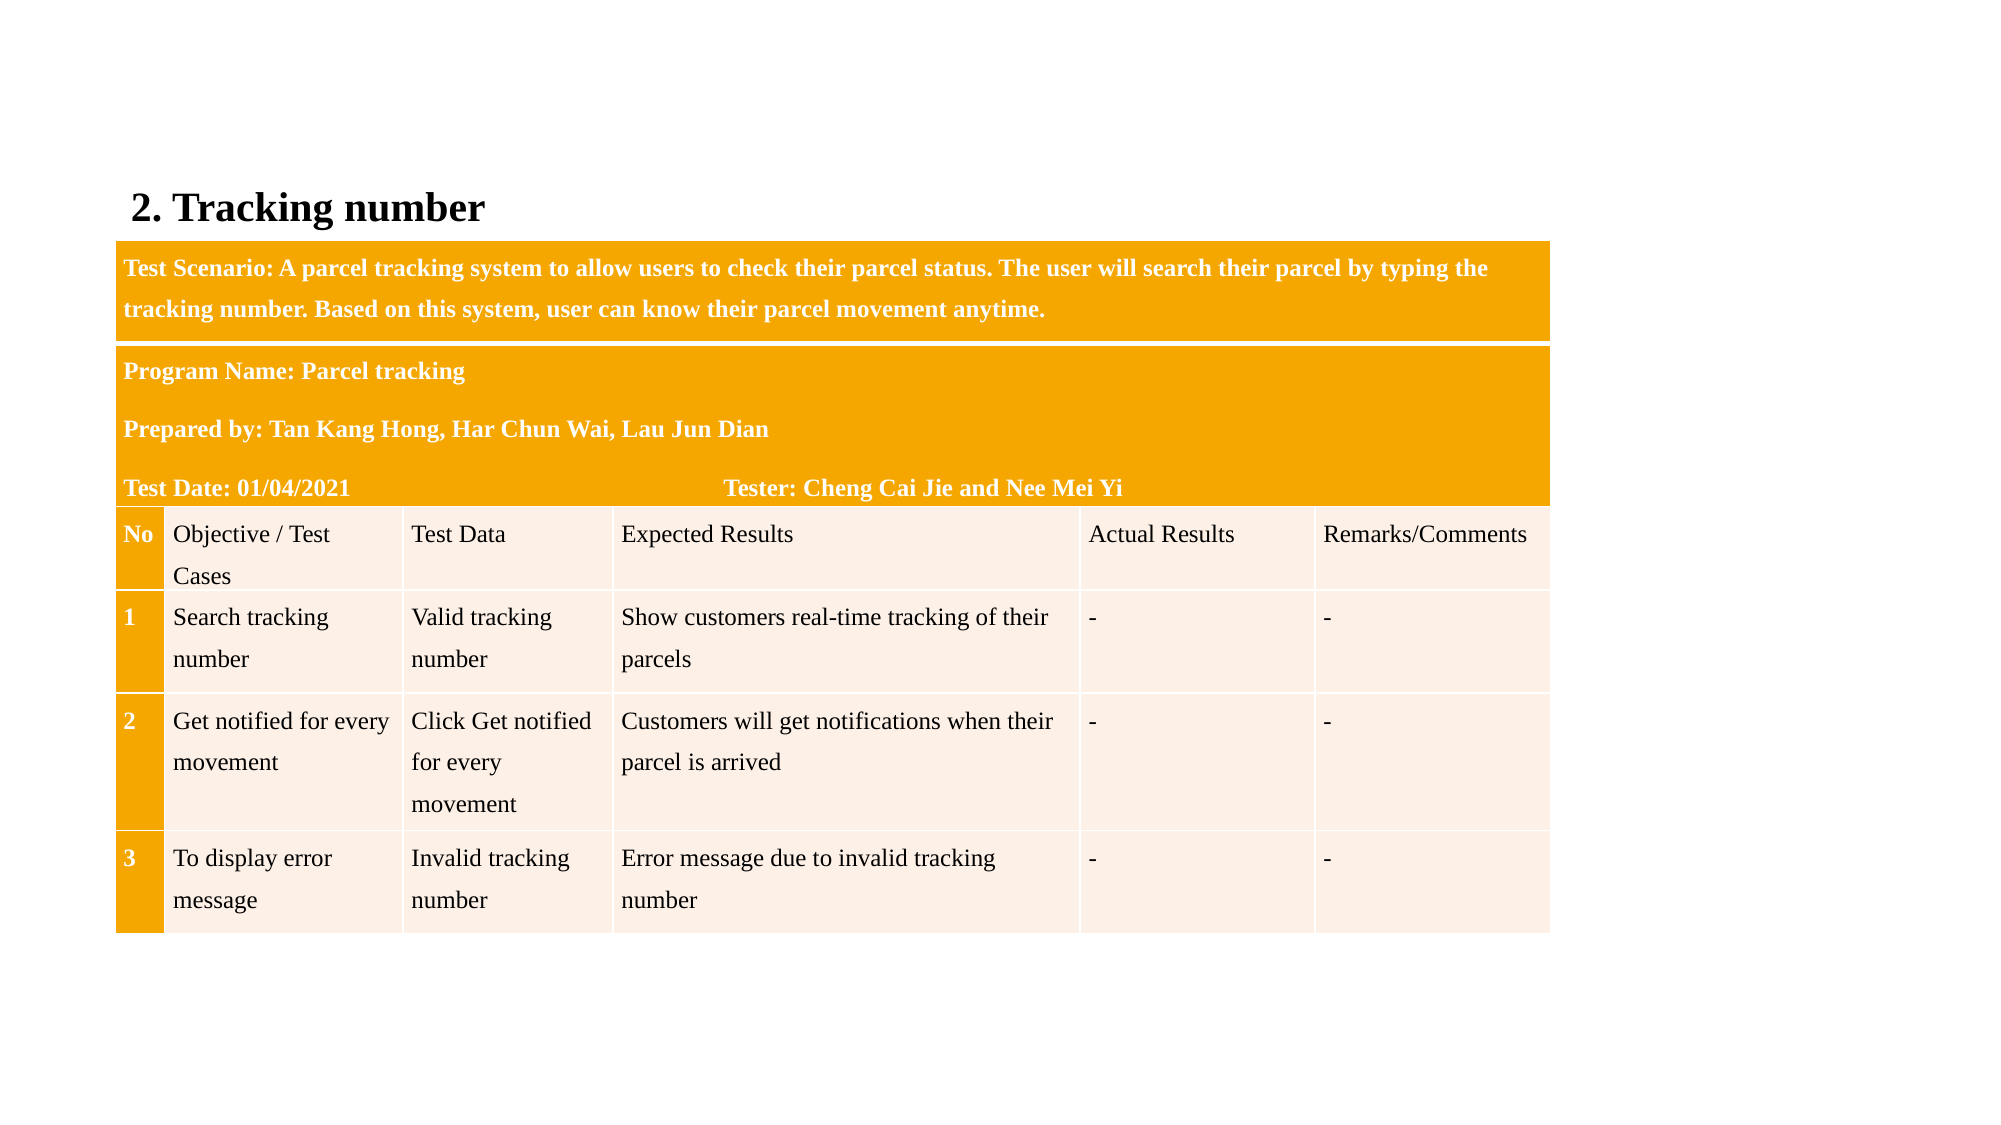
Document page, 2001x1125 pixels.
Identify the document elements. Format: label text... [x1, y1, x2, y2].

table_cell Objective / Test Cases [165, 507, 402, 589]
table_cell - [1081, 831, 1314, 933]
table_header Test Scenario: A parcel tracking system to allow users to check their parcel status. The user will search their parcel by typing the tracking number. Based on this system, user can know their parcel movement anytime. [116, 241, 1550, 341]
table_cell 1 [116, 591, 164, 692]
table_cell Expected Results [614, 507, 1079, 589]
table_cell No [116, 507, 164, 589]
table_cell - [1316, 591, 1550, 692]
text_box 2. Tracking number [116, 172, 501, 238]
table_cell 3 [116, 831, 164, 933]
table_cell Show customers real-time tracking of their parcels [614, 591, 1079, 692]
table_cell - [1316, 831, 1550, 933]
table_cell Search tracking number [165, 591, 402, 692]
table_cell Valid tracking number [404, 591, 612, 692]
table_cell 2 [116, 694, 164, 830]
table_cell Invalid tracking number [404, 831, 612, 933]
table_cell - [1081, 694, 1314, 830]
table_cell To display error message [165, 831, 402, 933]
table_cell - [1081, 591, 1314, 692]
table_cell Program Name: Parcel tracking Prepared by: Tan Kang Hong, Har Chun Wai, Lau Jun Dian Test Date: 01/04/2021 Tester: Cheng Cai Jie and Nee Mei Yi [116, 346, 1550, 506]
table_cell Customers will get notifications when their parcel is arrived [614, 694, 1079, 830]
table_cell Click Get notified for every movement [404, 694, 612, 830]
table_cell Error message due to invalid tracking number [614, 831, 1079, 933]
table_cell - [1316, 694, 1550, 830]
table_cell Get notified for every movement [165, 694, 402, 830]
table_cell Test Data [404, 507, 612, 589]
table_cell Remarks/Comments [1316, 507, 1550, 589]
table_cell Actual Results [1081, 507, 1314, 589]
